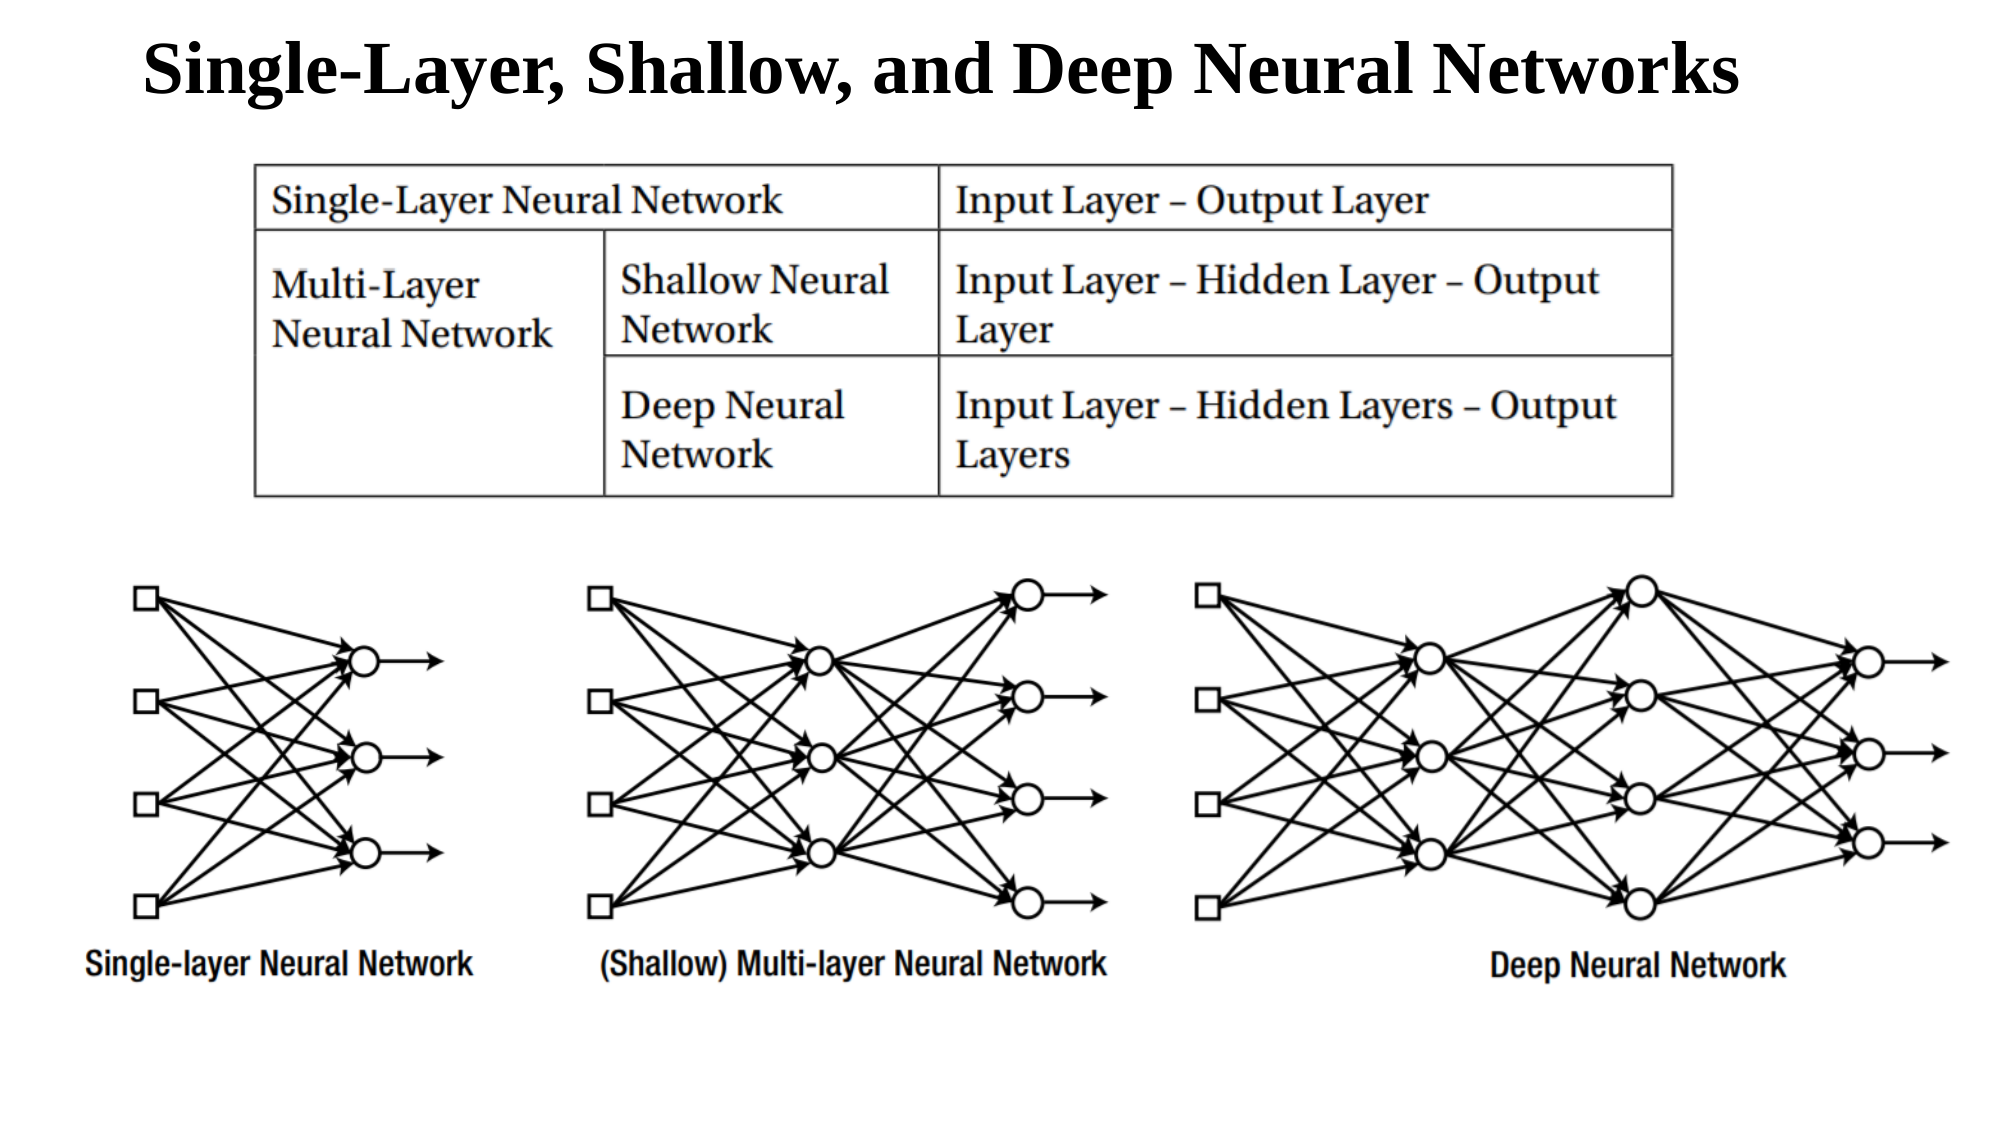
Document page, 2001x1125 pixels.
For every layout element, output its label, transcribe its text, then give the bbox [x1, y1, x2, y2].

picture [53, 551, 1991, 1000]
picture [227, 138, 1692, 527]
title Single-Layer, Shallow, and Deep Neural Networks [127, 0, 1890, 139]
